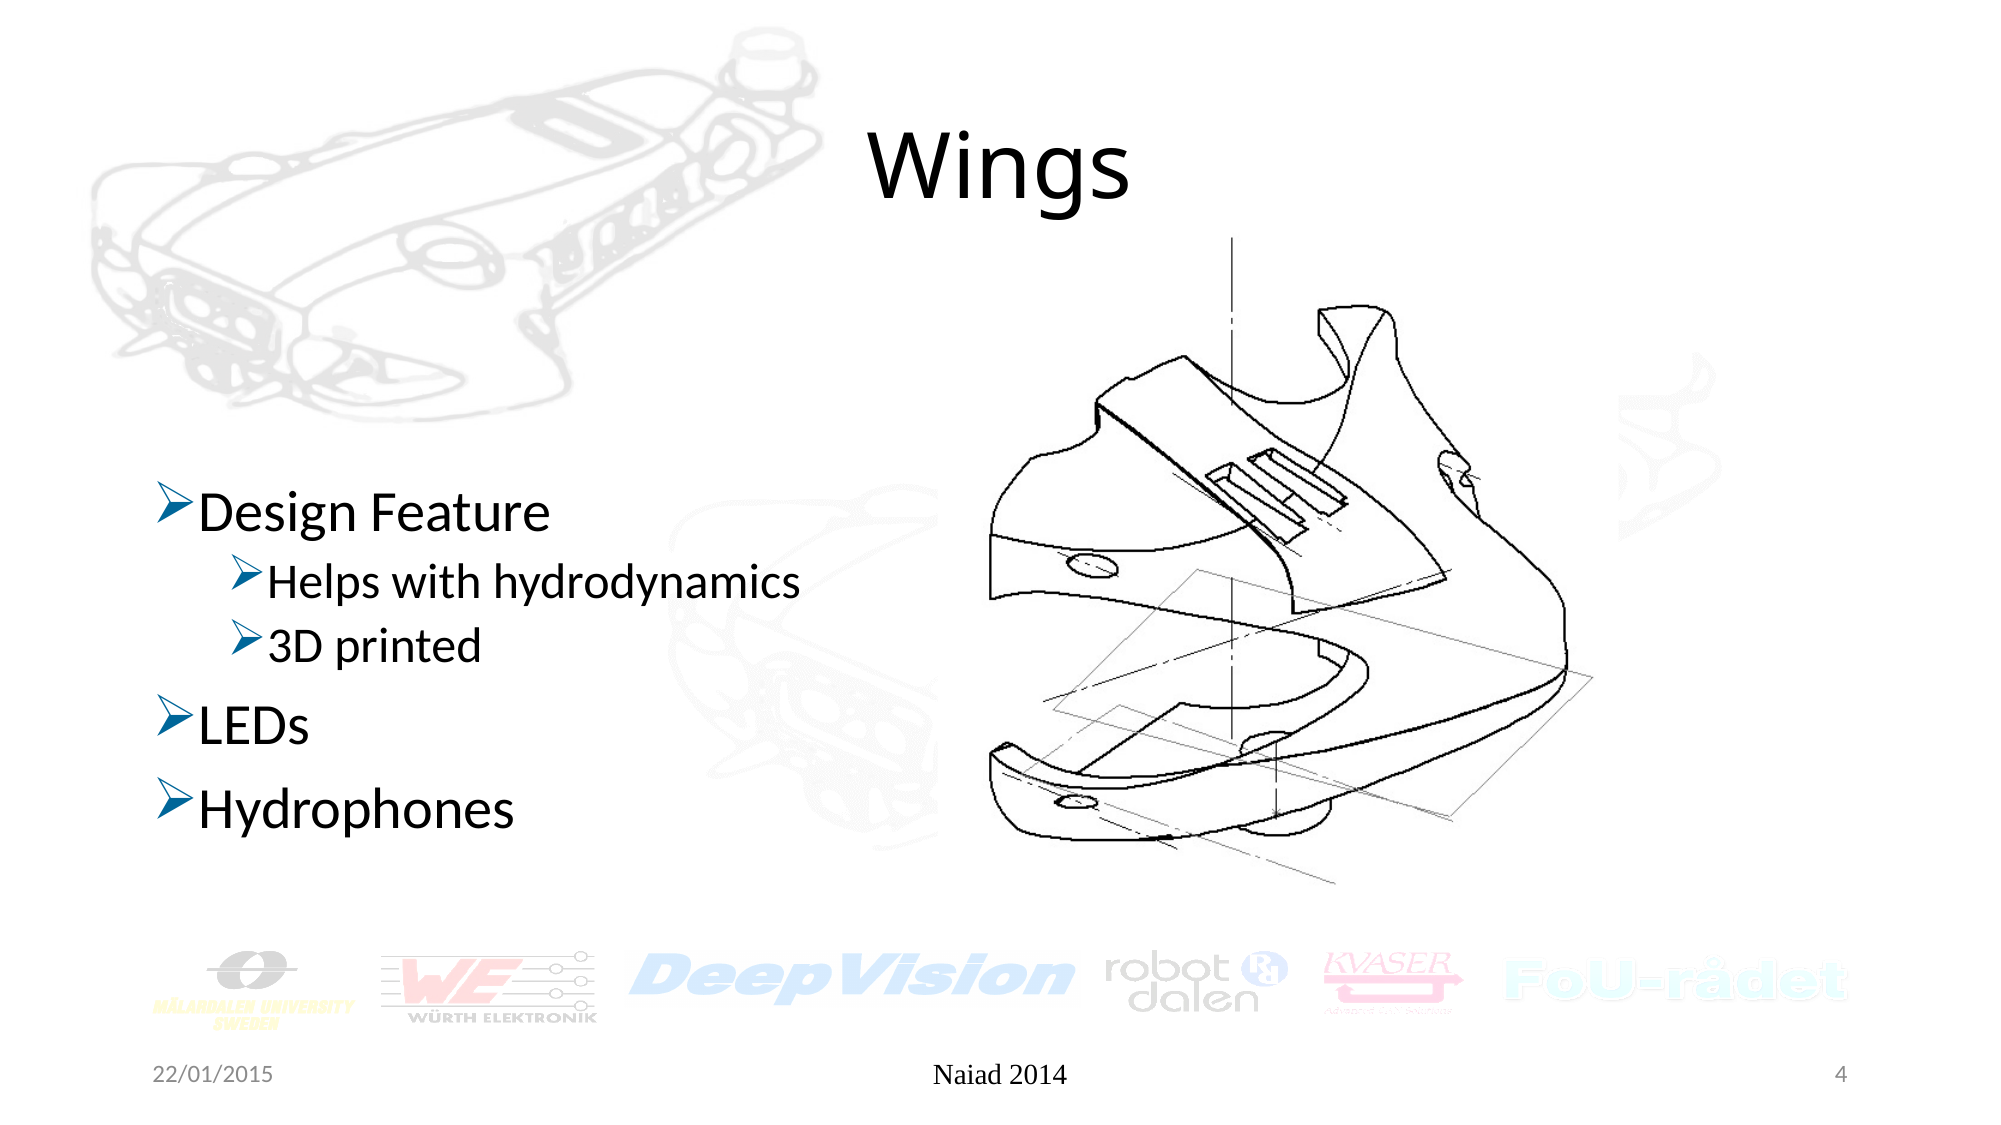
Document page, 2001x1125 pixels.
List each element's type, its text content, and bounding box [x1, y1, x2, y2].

list Design Feature Helps with hydrodynamics 3D printed LEDs Hydrophones [137, 299, 988, 1014]
title Wings [137, 59, 1863, 278]
footer Naiad 2014 [662, 1042, 1338, 1103]
slide_number 4 [1412, 1042, 1863, 1103]
picture [937, 227, 1619, 899]
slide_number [137, 1042, 588, 1103]
